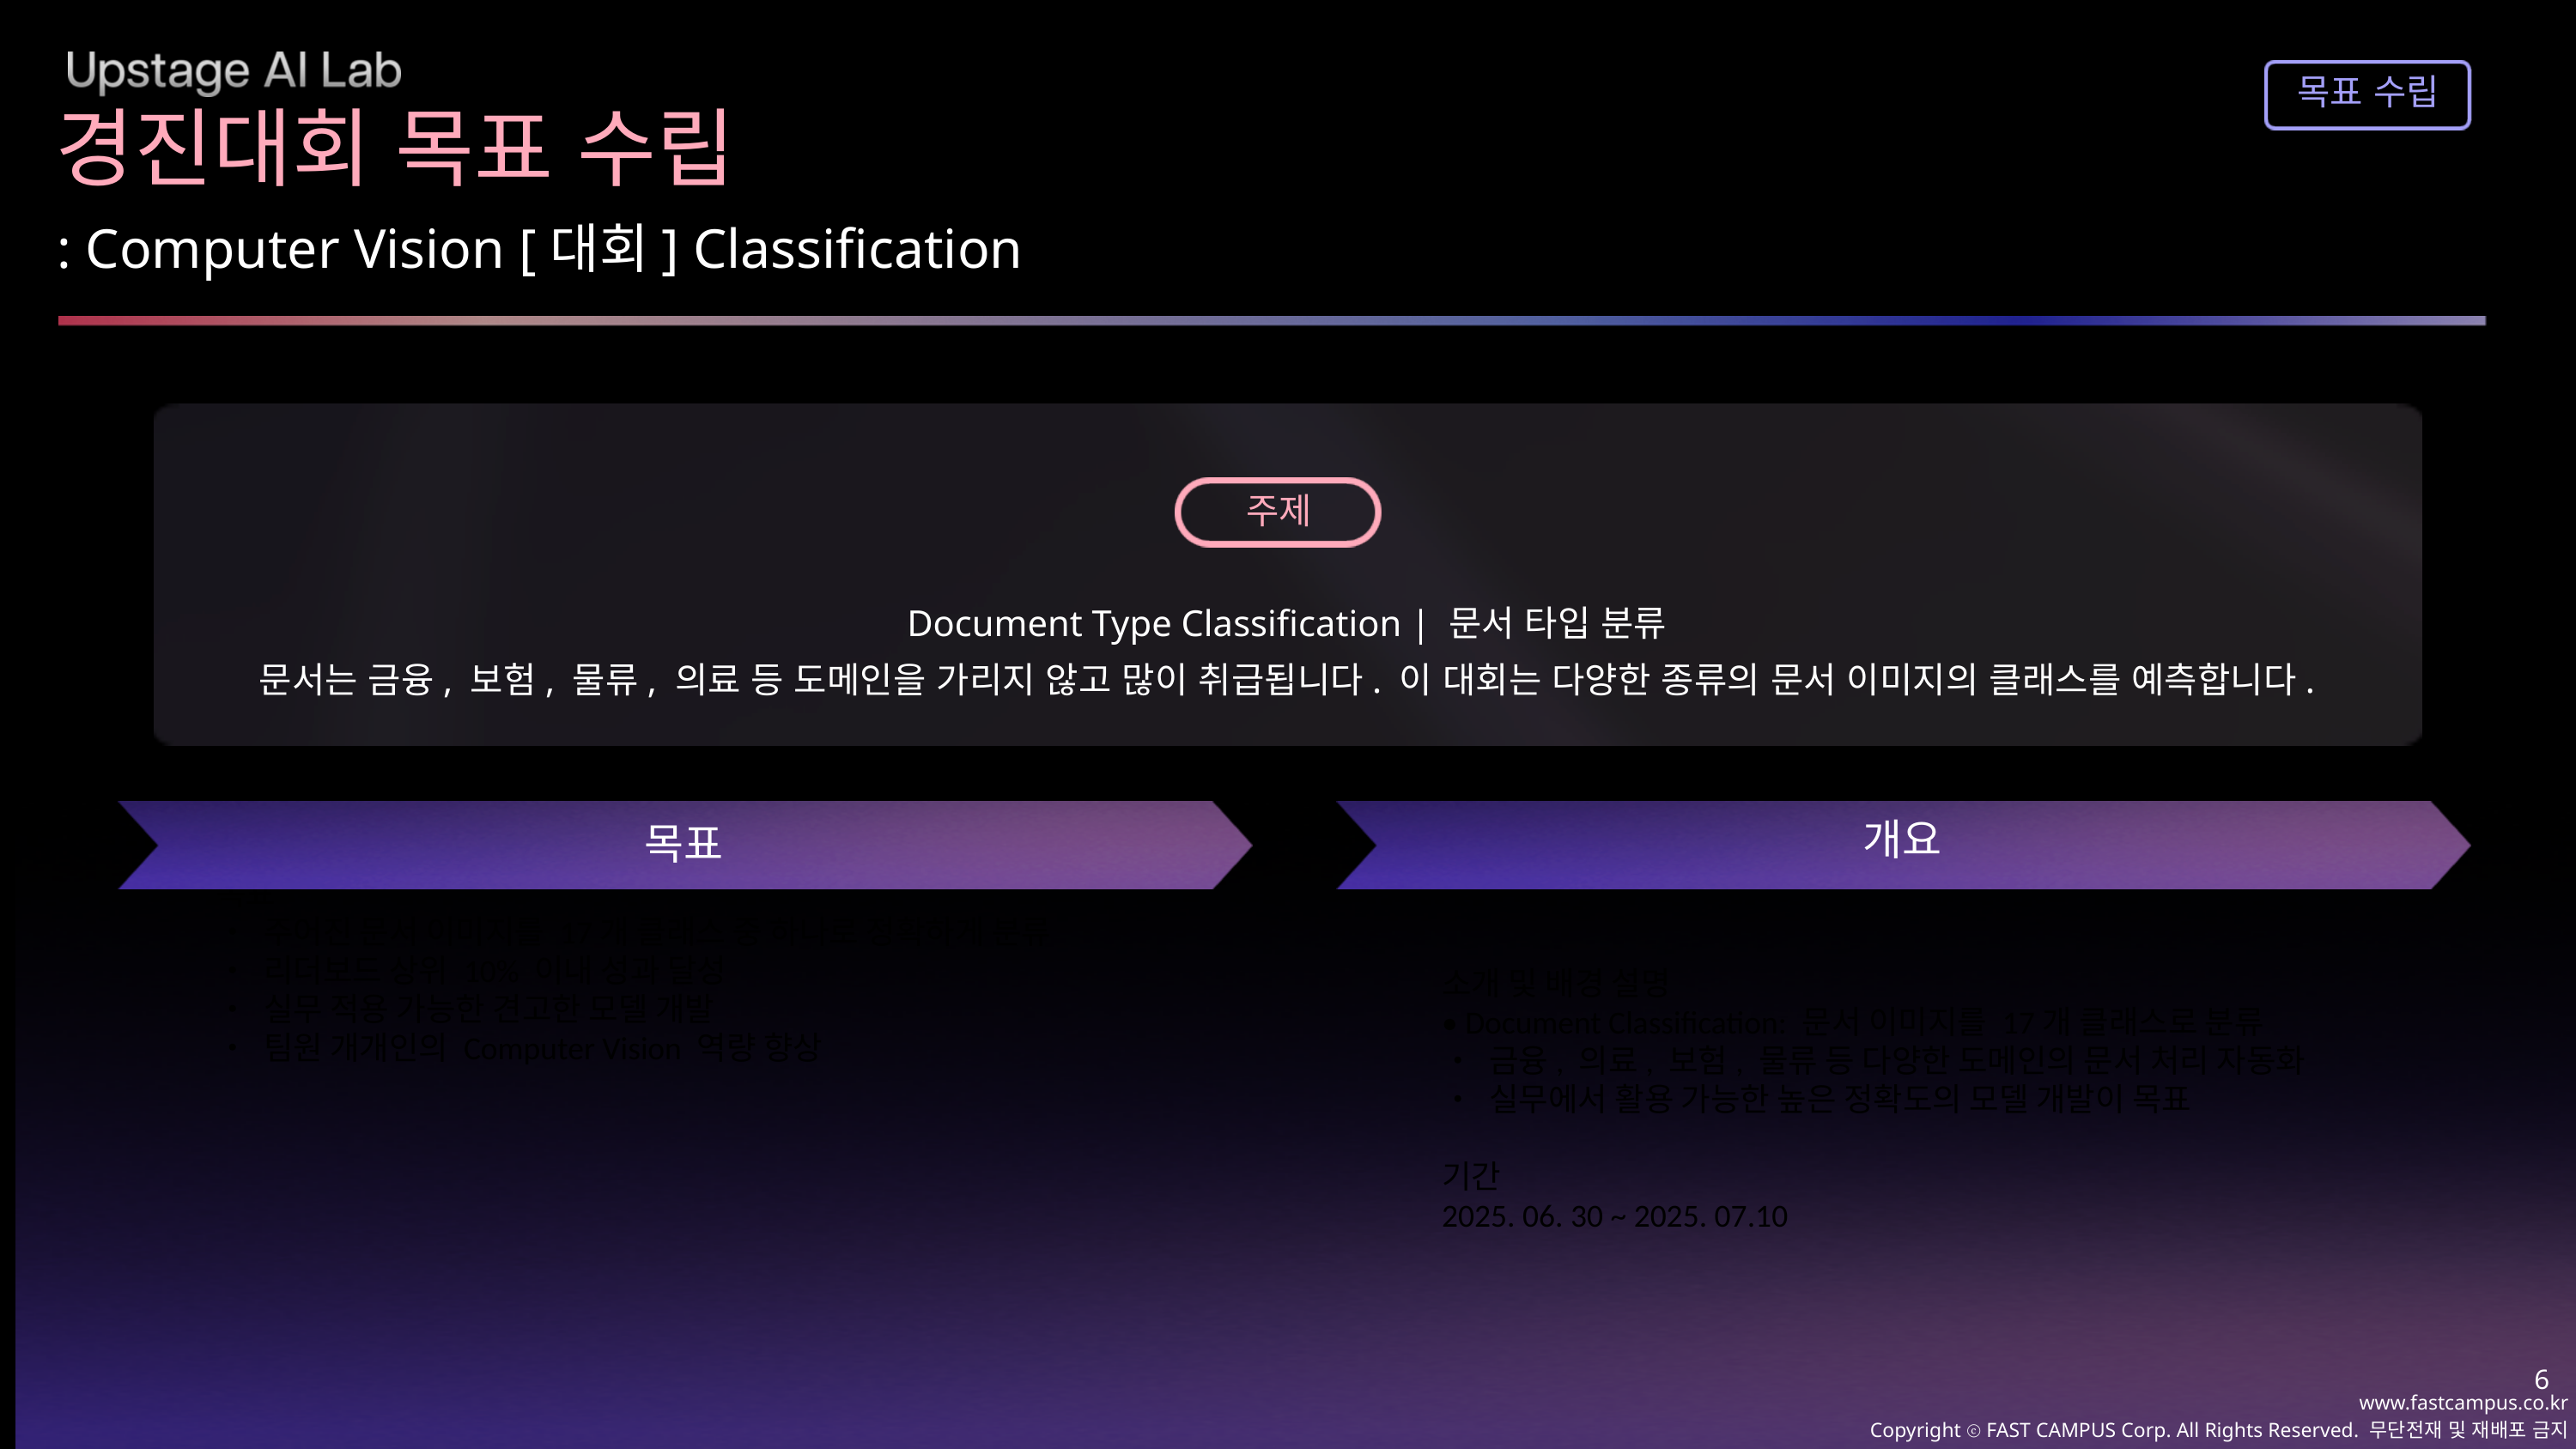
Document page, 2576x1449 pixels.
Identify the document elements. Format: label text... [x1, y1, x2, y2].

picture [153, 403, 2422, 746]
text_box : Computer Vision [대회] Classification [57, 212, 1489, 287]
picture [58, 316, 2487, 326]
picture [67, 52, 401, 97]
picture [2264, 60, 2473, 131]
picture [15, 801, 2576, 1449]
text_box 경진대회 목표 수립 [55, 89, 945, 209]
